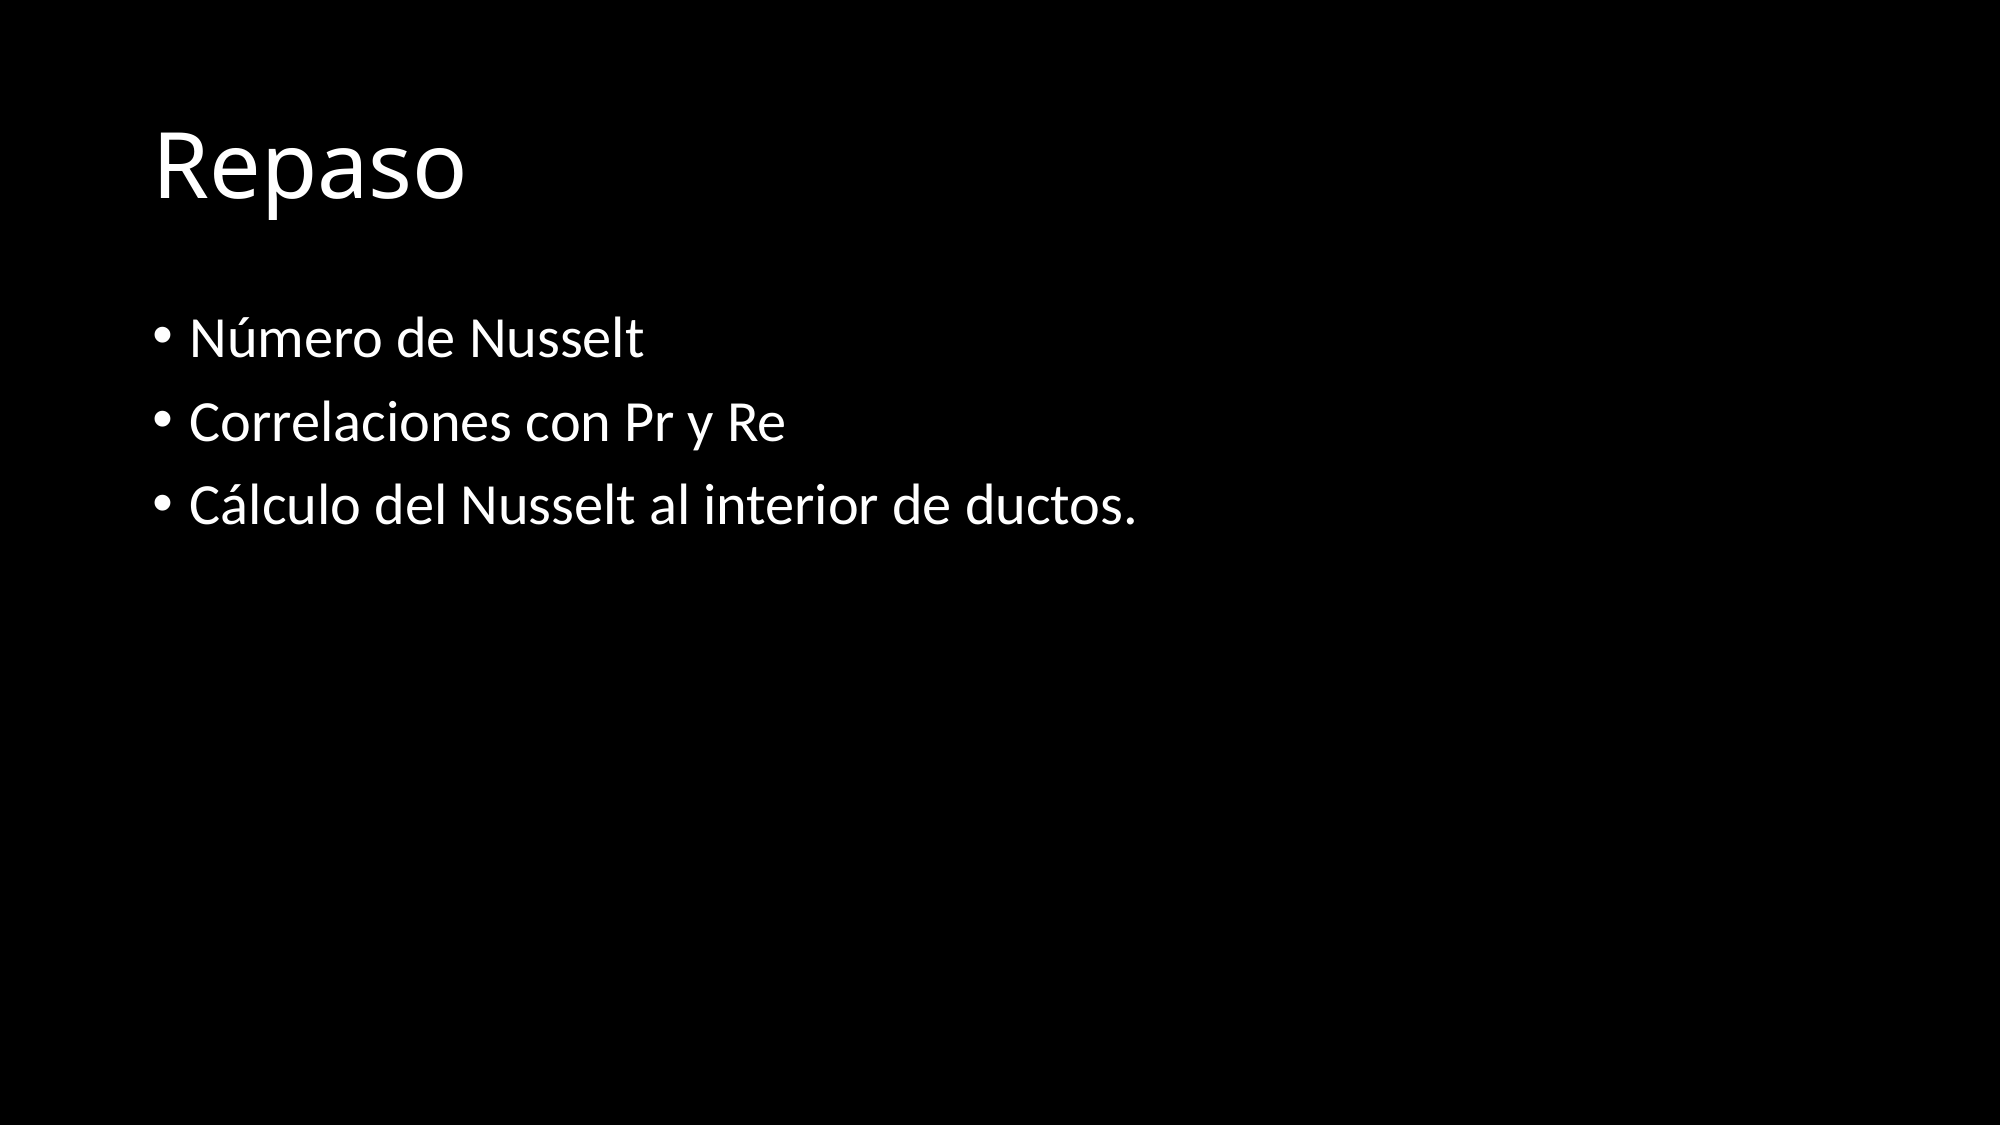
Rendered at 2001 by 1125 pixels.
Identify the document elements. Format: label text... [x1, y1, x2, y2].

list Número de Nusselt Correlaciones con Pr y Re Cálculo del Nusselt al interior de ductos. [137, 299, 1863, 1014]
title Repaso [137, 59, 1863, 278]
